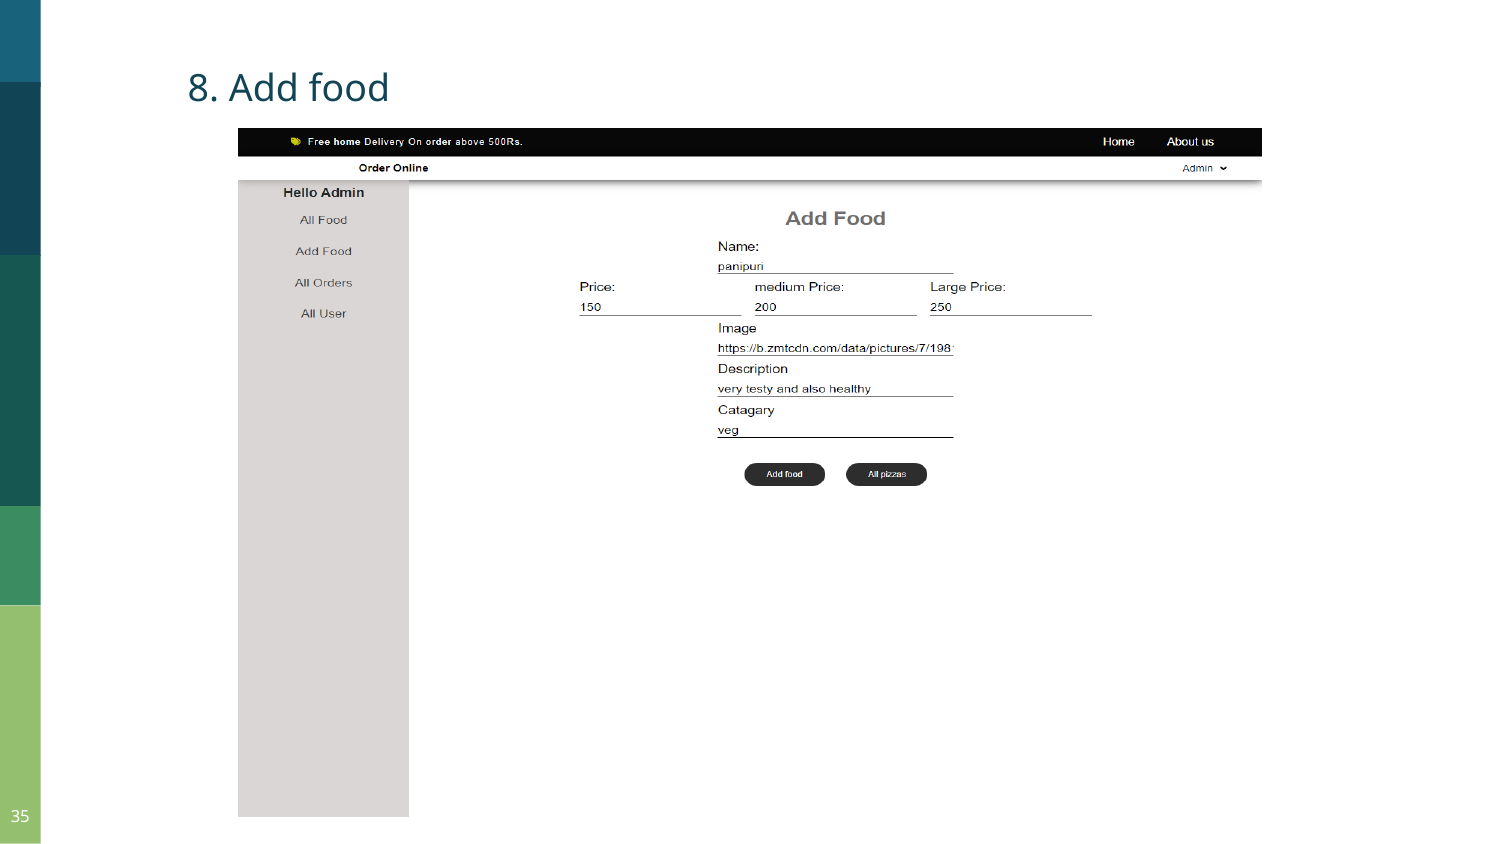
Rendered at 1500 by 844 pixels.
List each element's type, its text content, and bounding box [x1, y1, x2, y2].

slide_number 35 [0, 790, 49, 844]
list 8. Add food [172, 52, 1462, 179]
picture [237, 128, 1262, 818]
